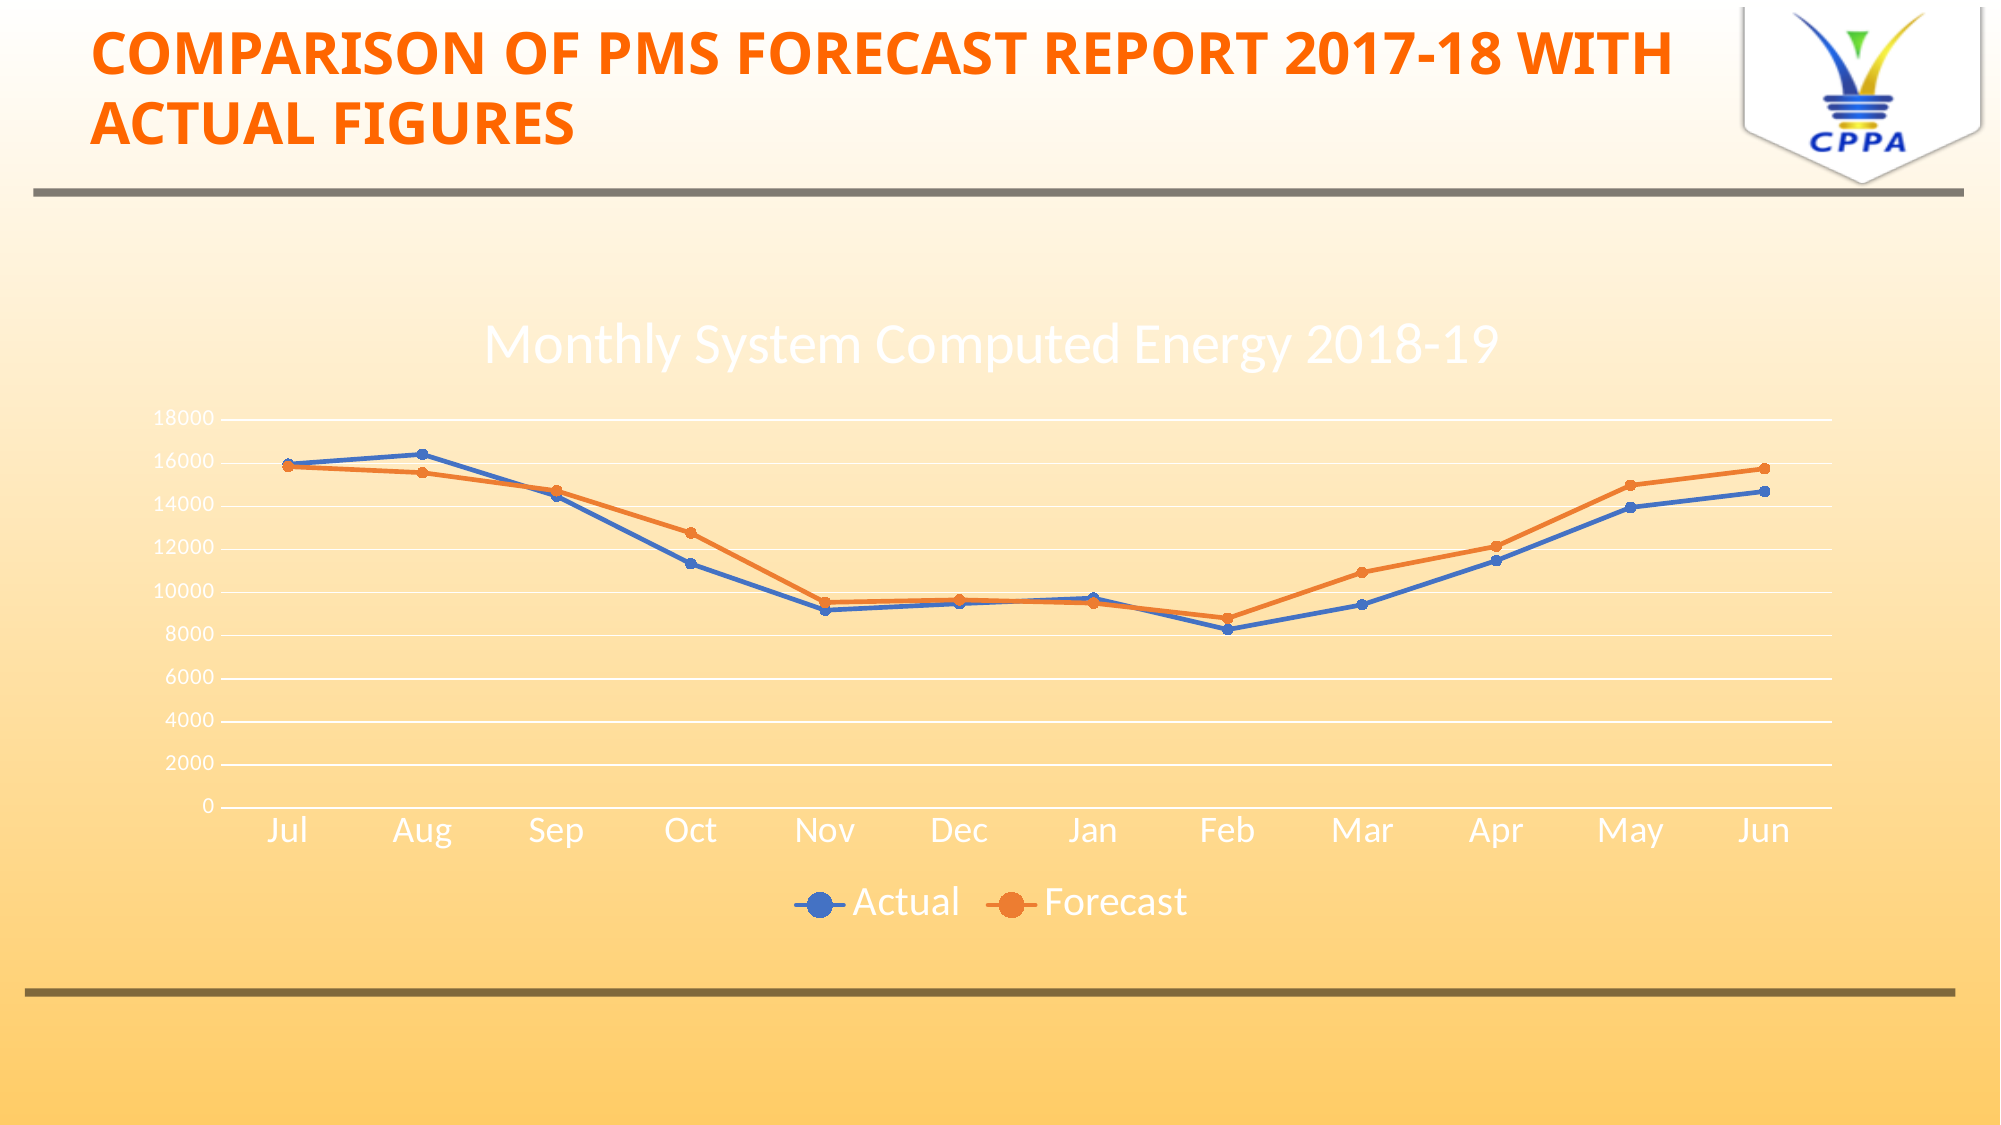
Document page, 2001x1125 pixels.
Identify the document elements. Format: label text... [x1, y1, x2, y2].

chart [117, 281, 1868, 935]
picture [1732, 7, 1990, 191]
title COMPARISON OF PMS FORECAST REPORT 2017-18 WITH ACTUAL FIGURES [74, 0, 1701, 176]
